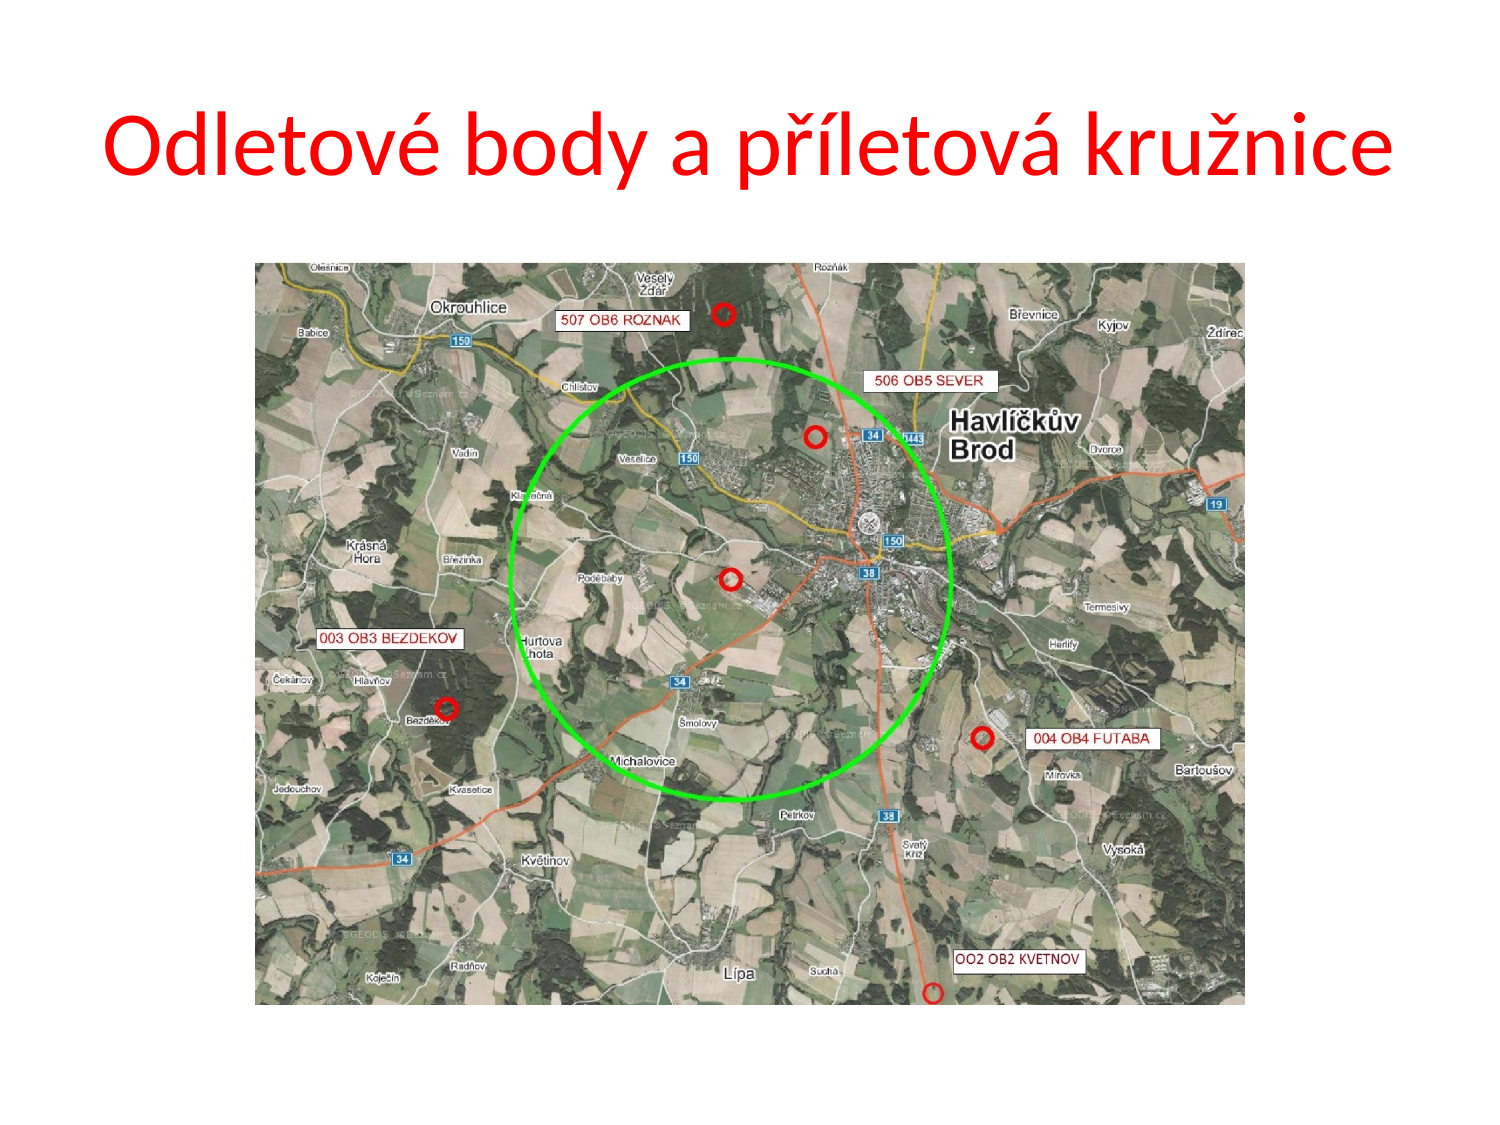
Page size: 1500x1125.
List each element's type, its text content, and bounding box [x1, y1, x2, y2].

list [254, 262, 1246, 1006]
title Odletové body a příletová kružnice [75, 45, 1425, 233]
